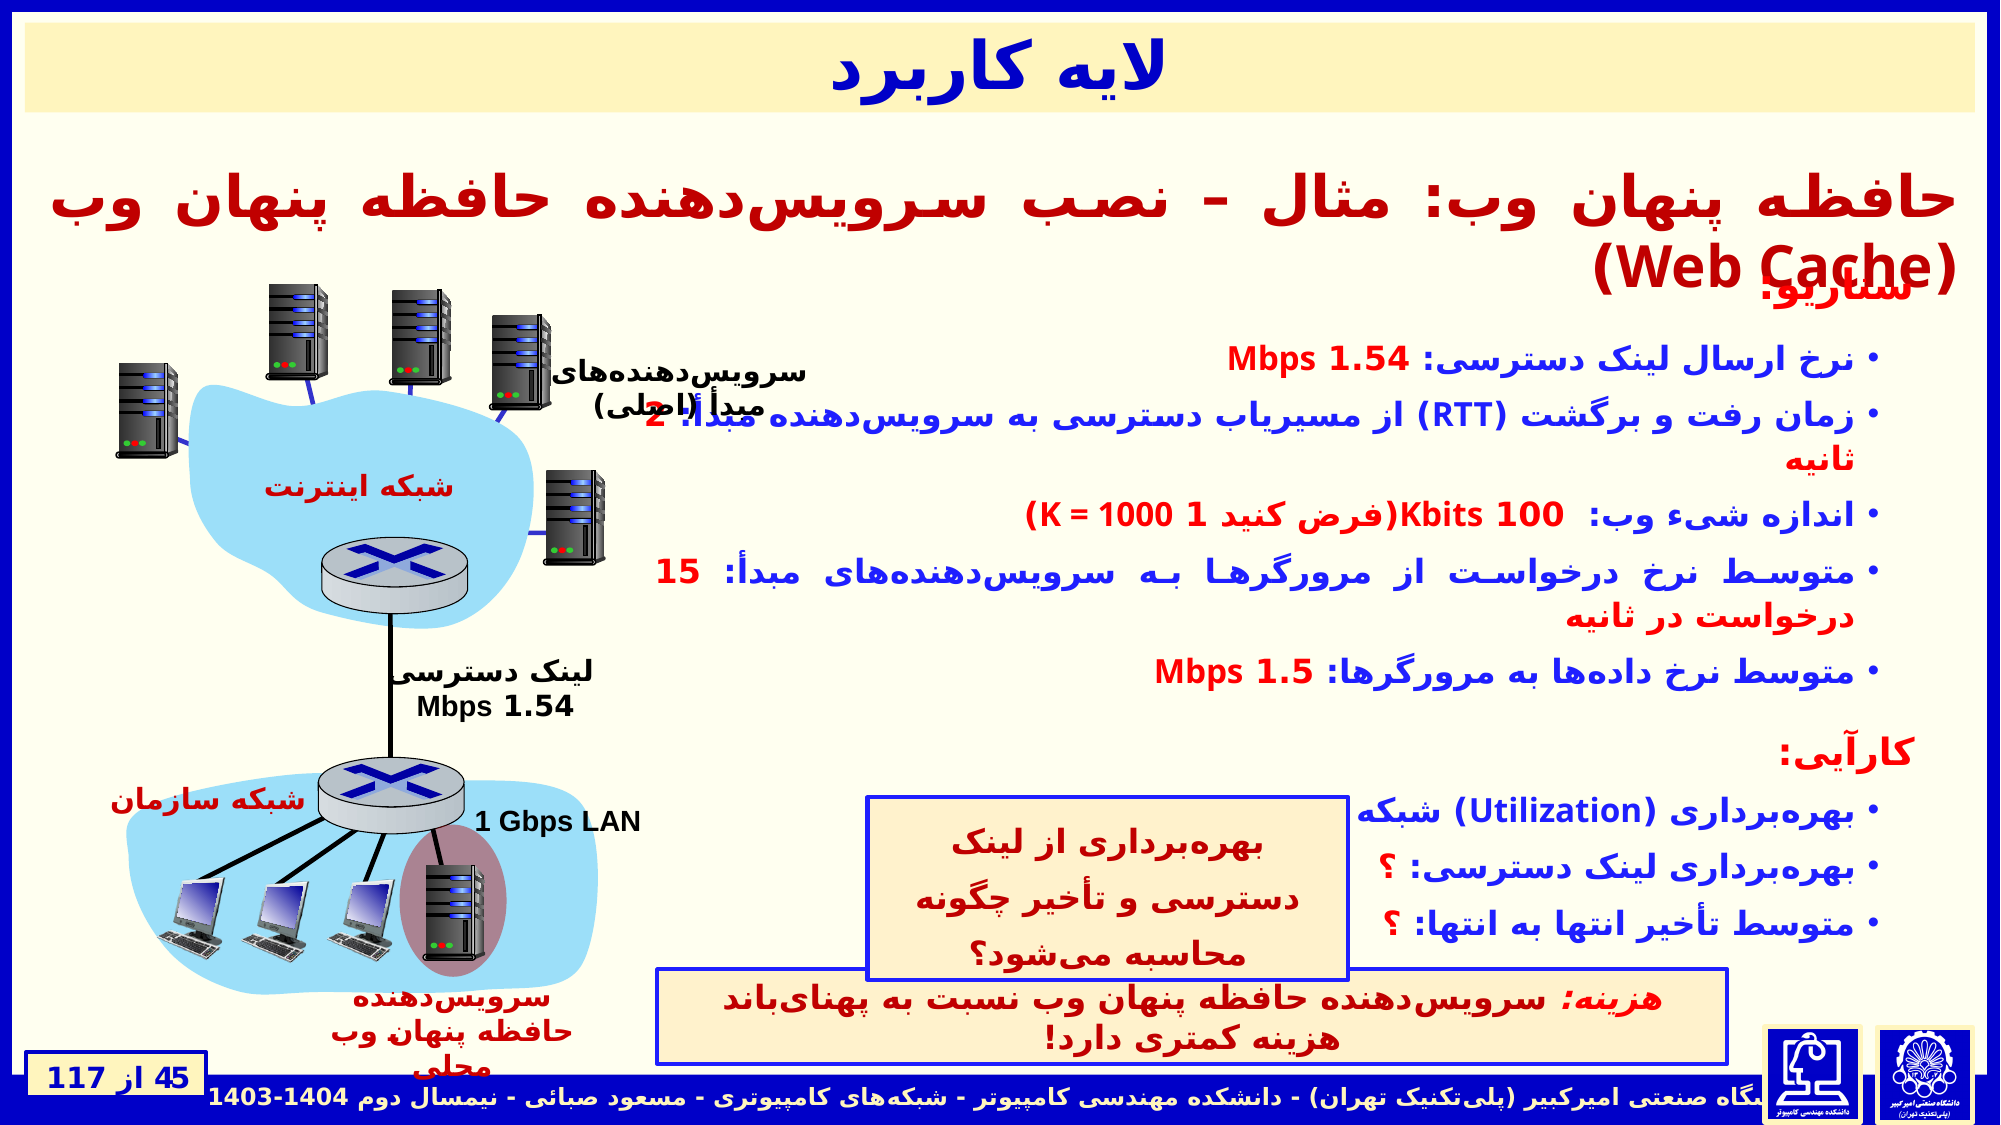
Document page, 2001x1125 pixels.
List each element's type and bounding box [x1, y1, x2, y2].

text_box [0, 0, 2000, 1125]
text_box [116, 284, 803, 1056]
